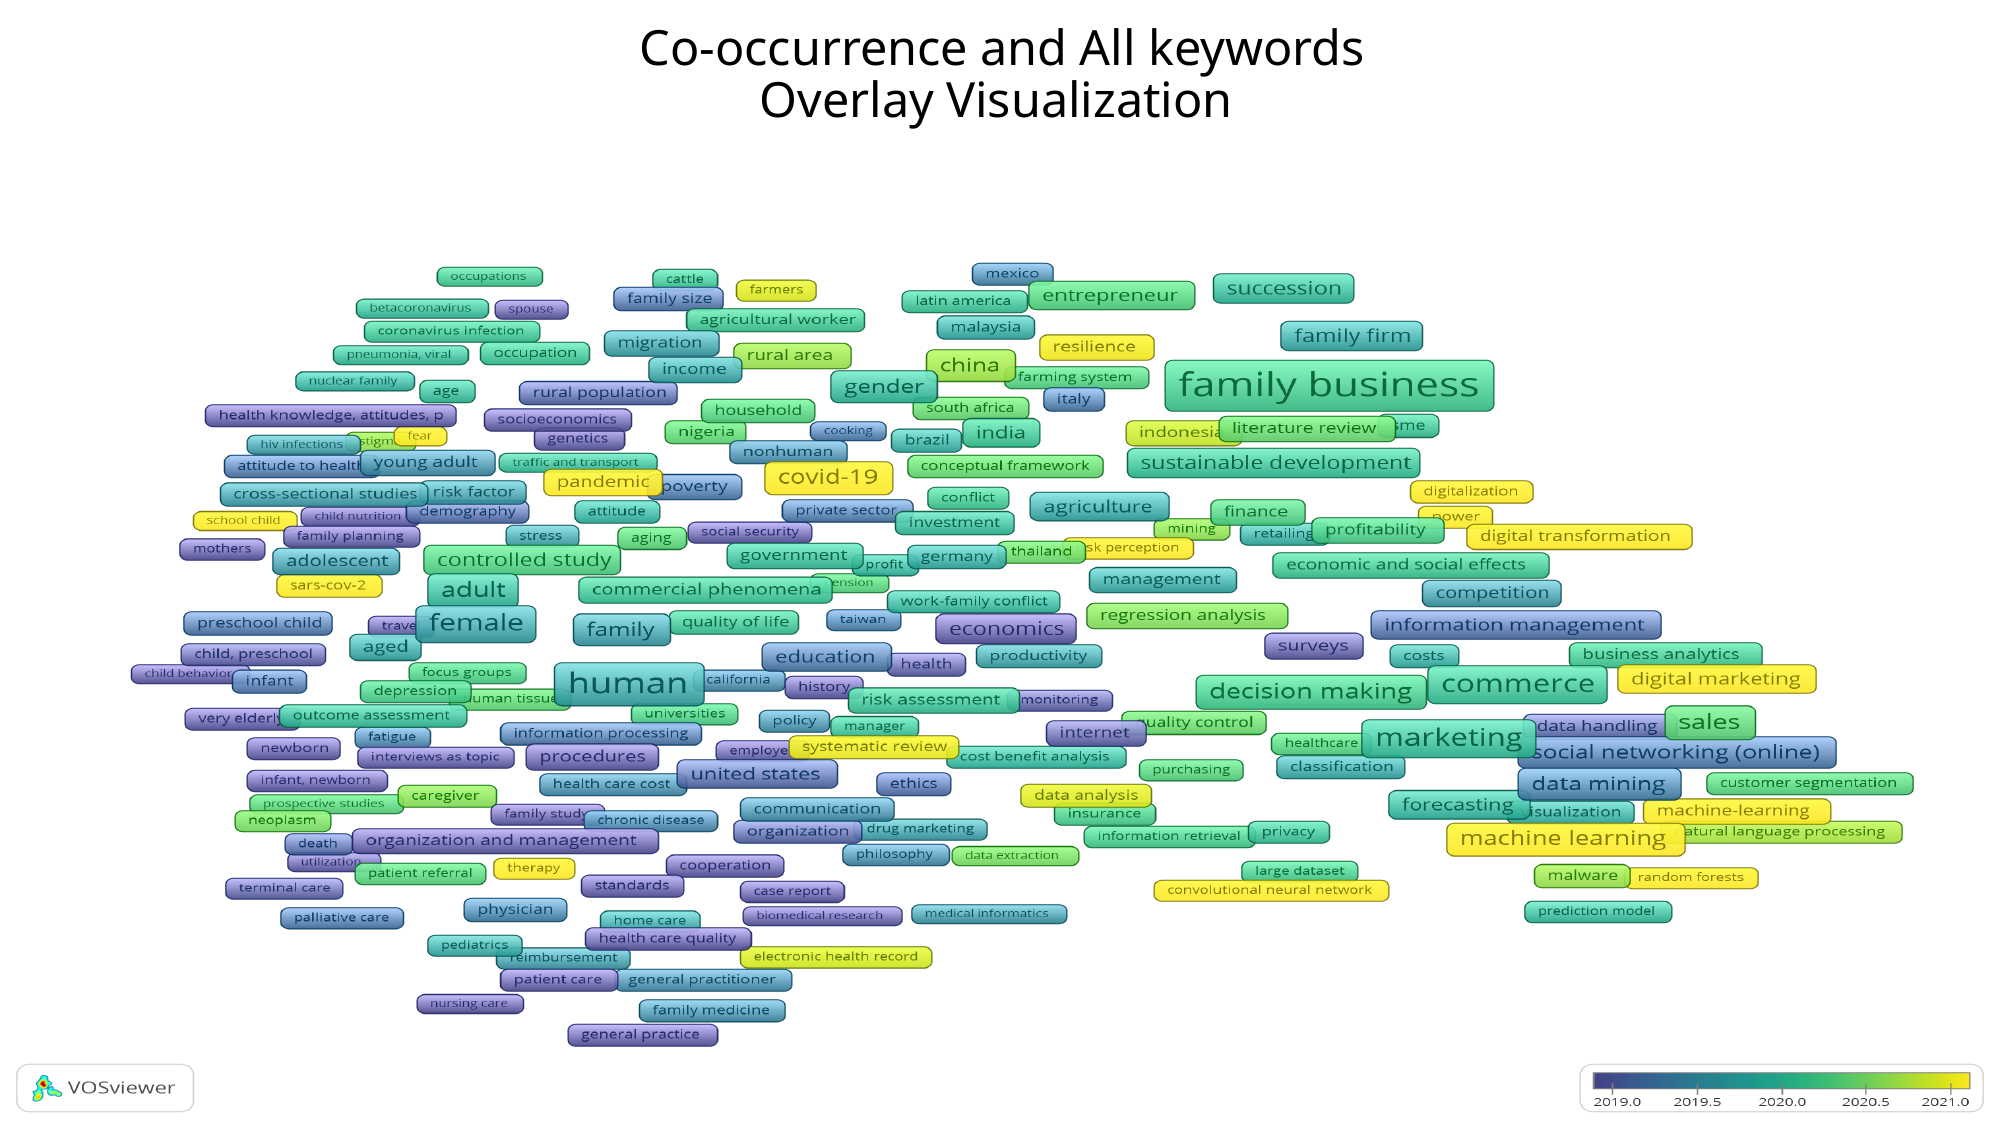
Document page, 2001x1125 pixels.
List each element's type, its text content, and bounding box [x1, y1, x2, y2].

title Co-occurrence and All keywords Overlay Visualization [142, 15, 1863, 196]
picture [0, 196, 2000, 1125]
